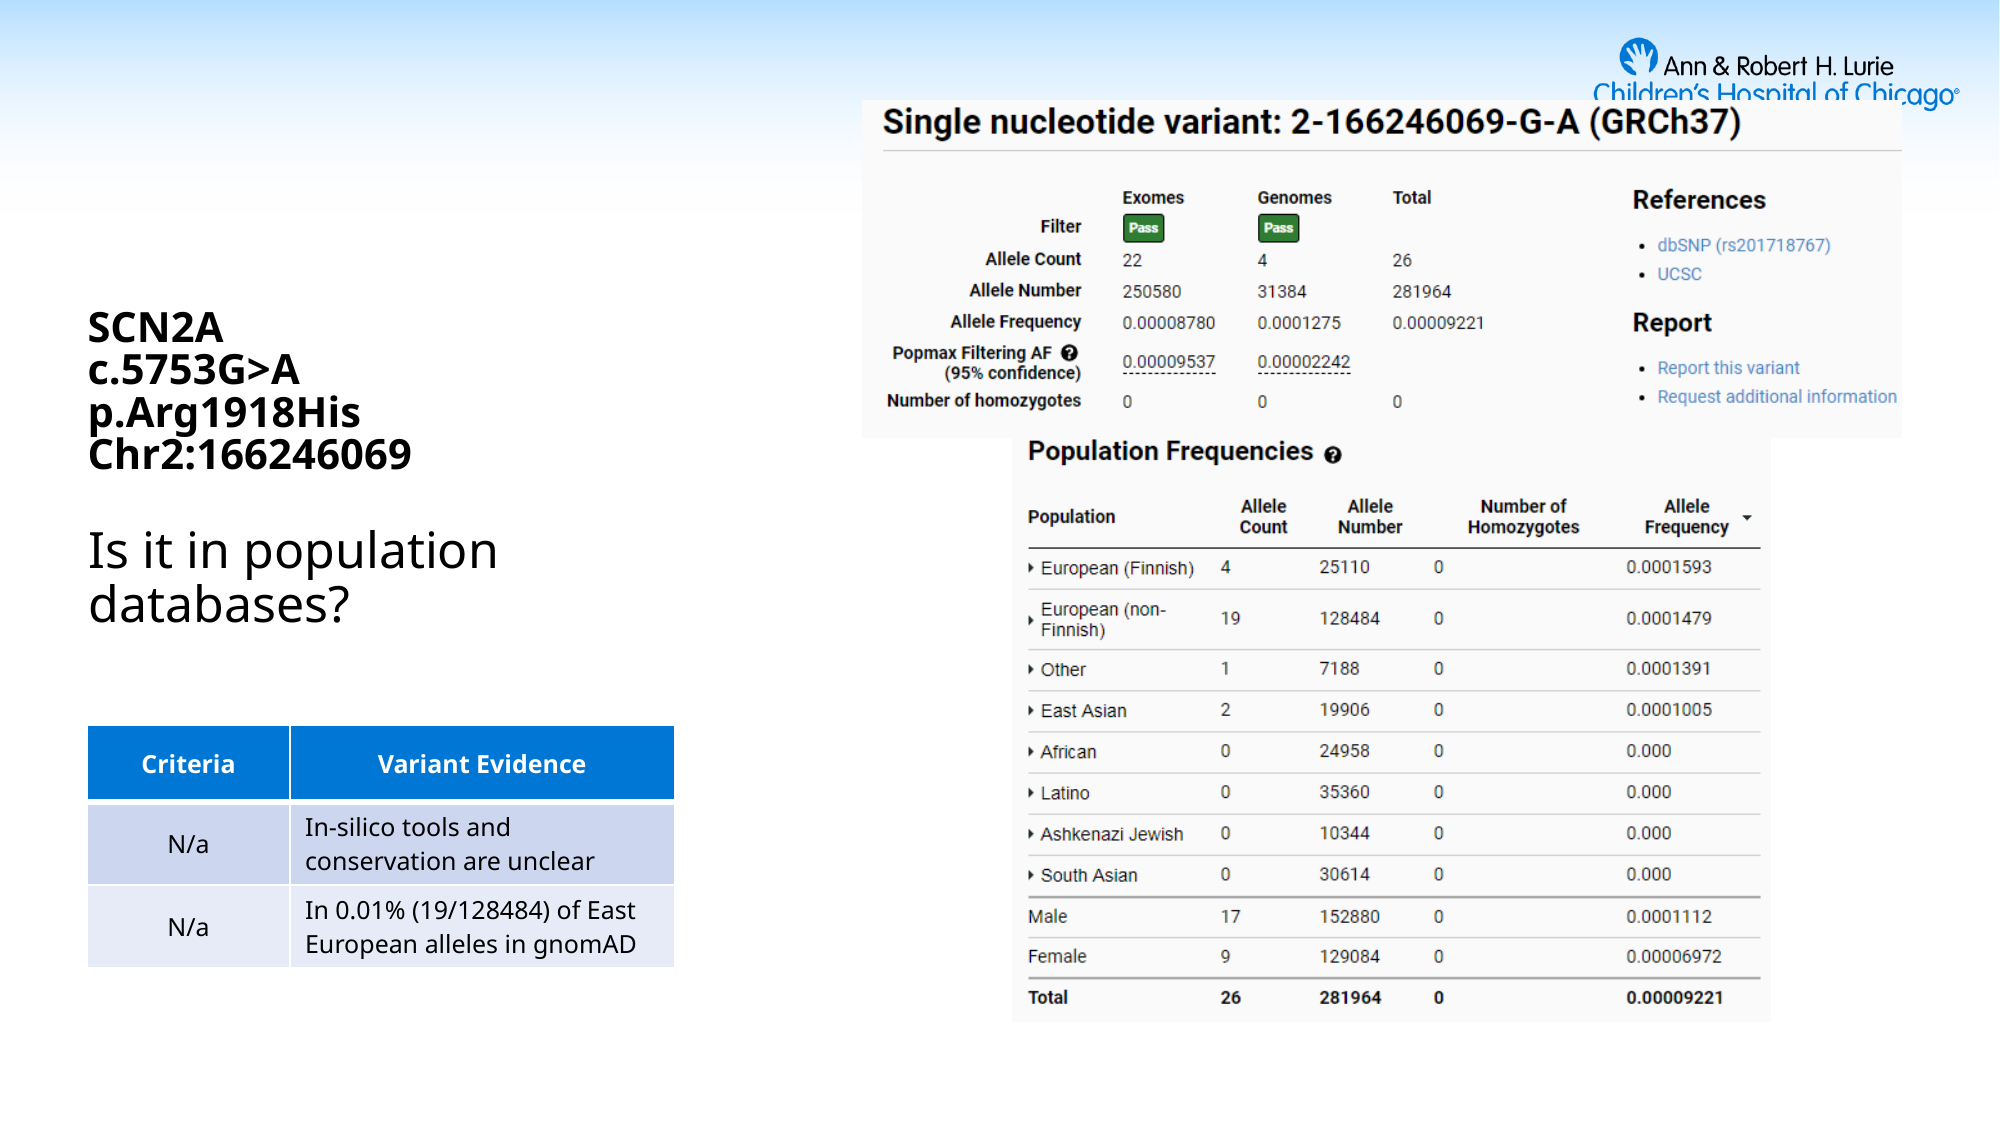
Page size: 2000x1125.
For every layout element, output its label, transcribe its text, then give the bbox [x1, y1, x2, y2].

picture [861, 0, 2000, 1022]
table_header Variant Evidence [291, 726, 674, 799]
table_cell In 0.01% (19/128484) of East European alleles in gnomAD [291, 886, 674, 967]
table_cell N/a [88, 805, 289, 884]
table_cell In-silico tools and conservation are unclear [291, 805, 674, 884]
table_cell N/a [88, 886, 289, 967]
list Is it in population databases? [88, 525, 627, 724]
table_header Criteria [88, 726, 289, 799]
title SCN2A c.5753G>A p.Arg1918His Chr2:166246069 [87, 125, 625, 479]
